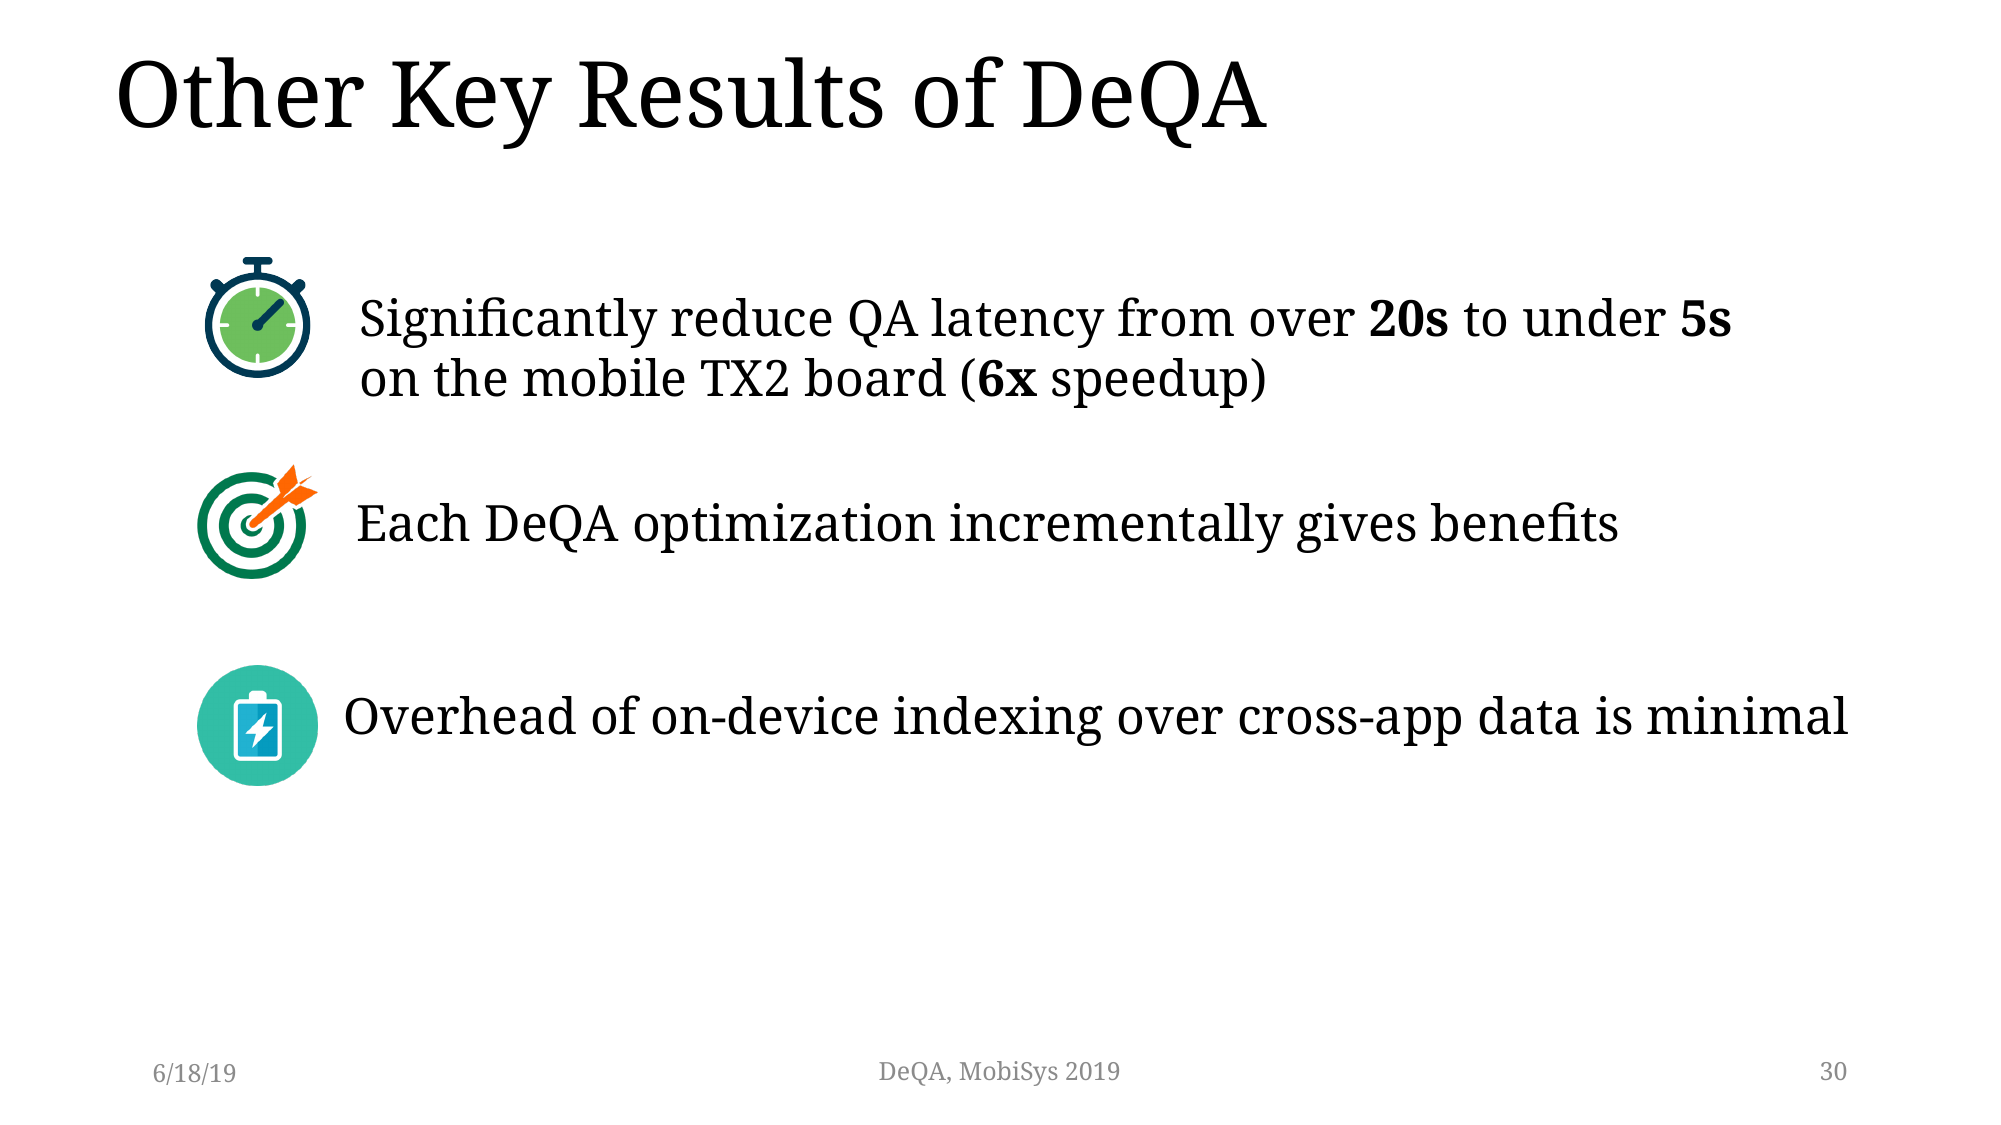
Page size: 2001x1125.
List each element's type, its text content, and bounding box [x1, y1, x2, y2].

slide_number 30 [1412, 1042, 1863, 1103]
picture [213, 280, 302, 370]
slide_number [137, 1042, 588, 1103]
footer DeQA, MobiSys 2019 [662, 1042, 1338, 1103]
picture [197, 665, 318, 786]
picture [197, 464, 318, 579]
text_box Overhead of on-device indexing over cross-app data is minimal [328, 676, 1865, 752]
title Other Key Results of DeQA [99, 22, 1900, 173]
text_box Each DeQA optimization incrementally gives benefits [341, 483, 1636, 559]
picture [262, 257, 318, 378]
picture [197, 257, 253, 378]
text_box Significantly reduce QA latency from over 20s to under 5s on the mobile TX2 board (6x speedup) [344, 278, 1761, 414]
